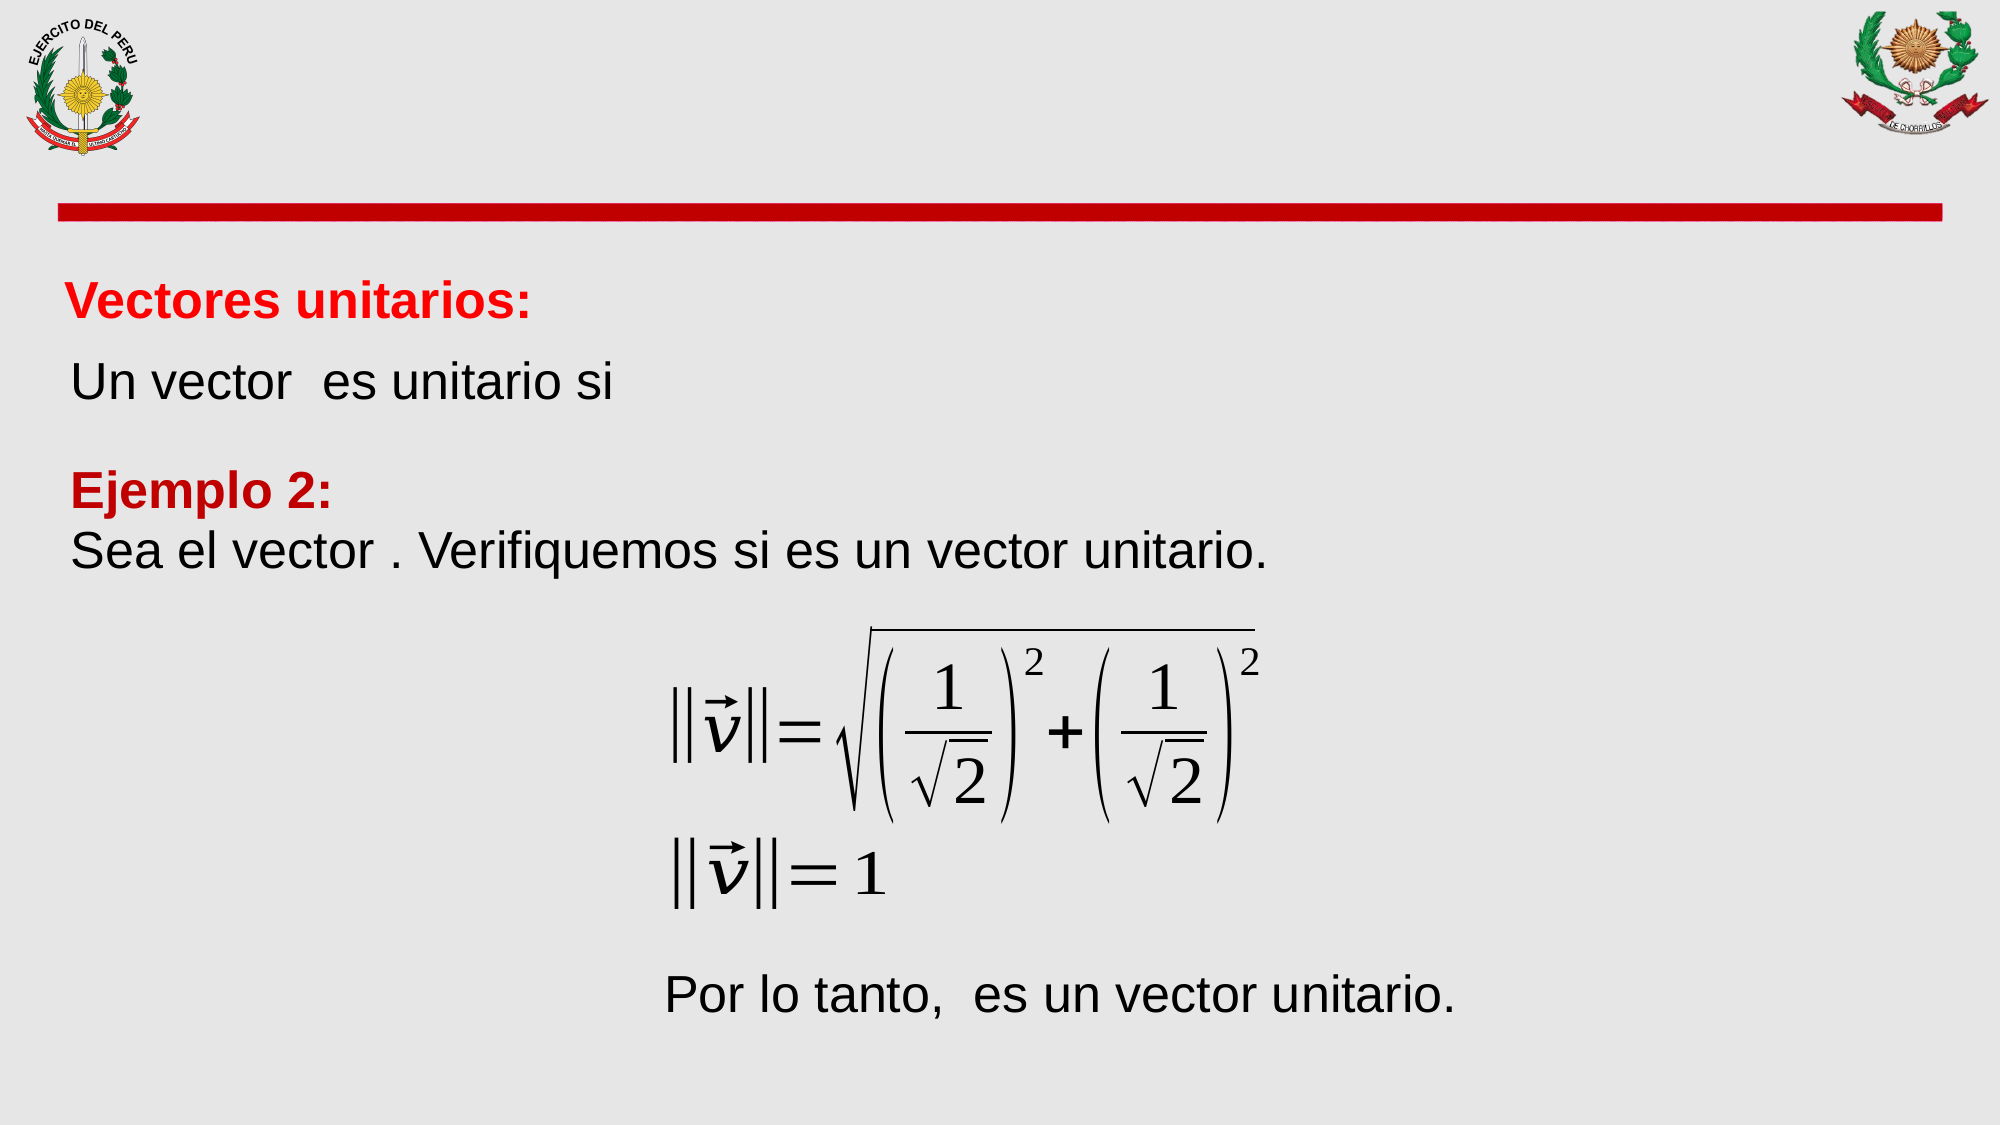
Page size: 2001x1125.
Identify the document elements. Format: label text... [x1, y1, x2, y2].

text_box Vectores unitarios: [49, 234, 1923, 337]
picture [1822, 0, 1999, 146]
picture [26, 19, 140, 156]
text_box Ejemplo 2: [55, 424, 380, 527]
